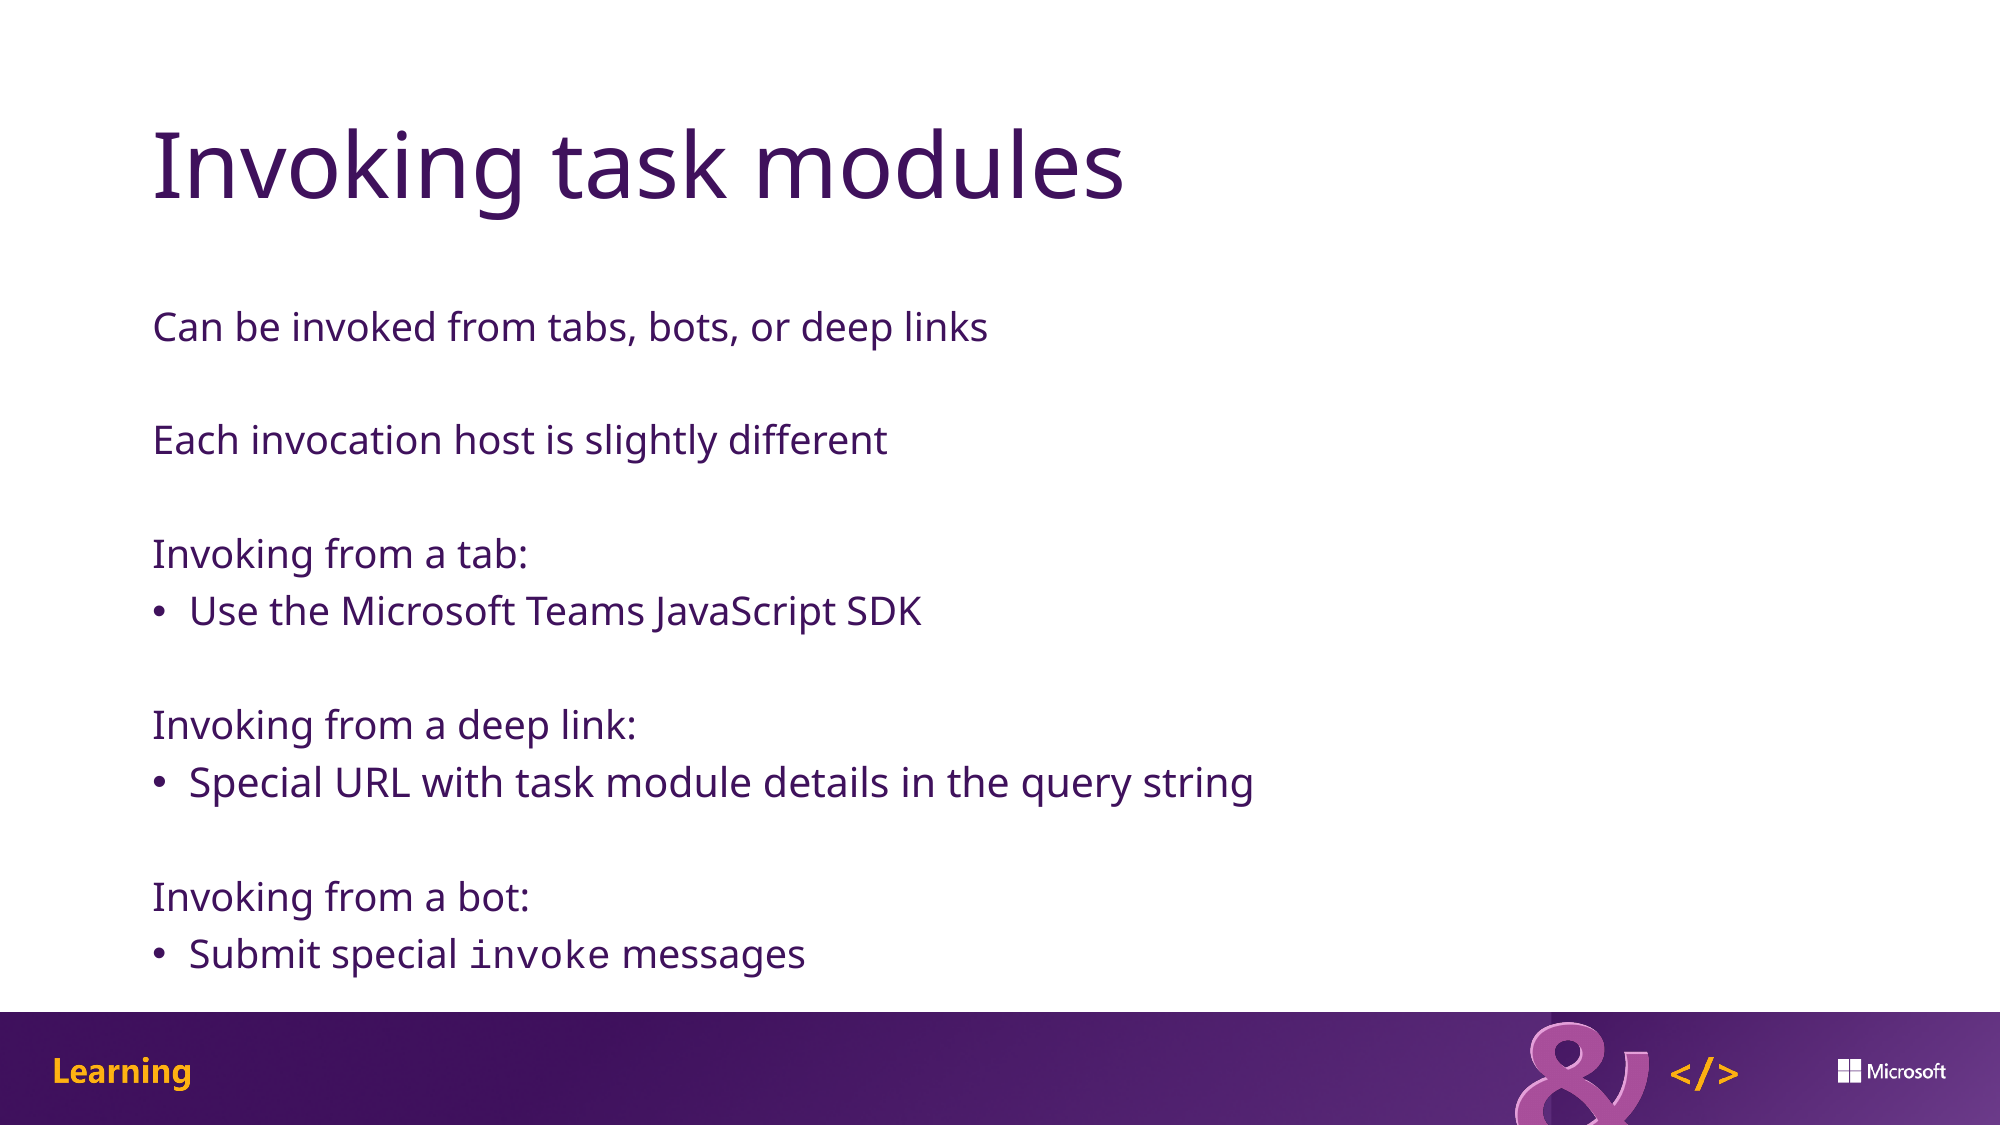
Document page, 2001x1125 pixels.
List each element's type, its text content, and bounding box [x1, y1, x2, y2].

list Can be invoked from tabs, bots, or deep links Each invocation host is slightly different Invoking from a tab: Use the Microsoft Teams JavaScript SDK Invoking from a deep link: Special URL with task module details in the query string Invoking from a bot: Submit special invoke messages [137, 299, 1863, 990]
title Invoking task modules [137, 59, 1863, 278]
picture [0, 1012, 2000, 1125]
